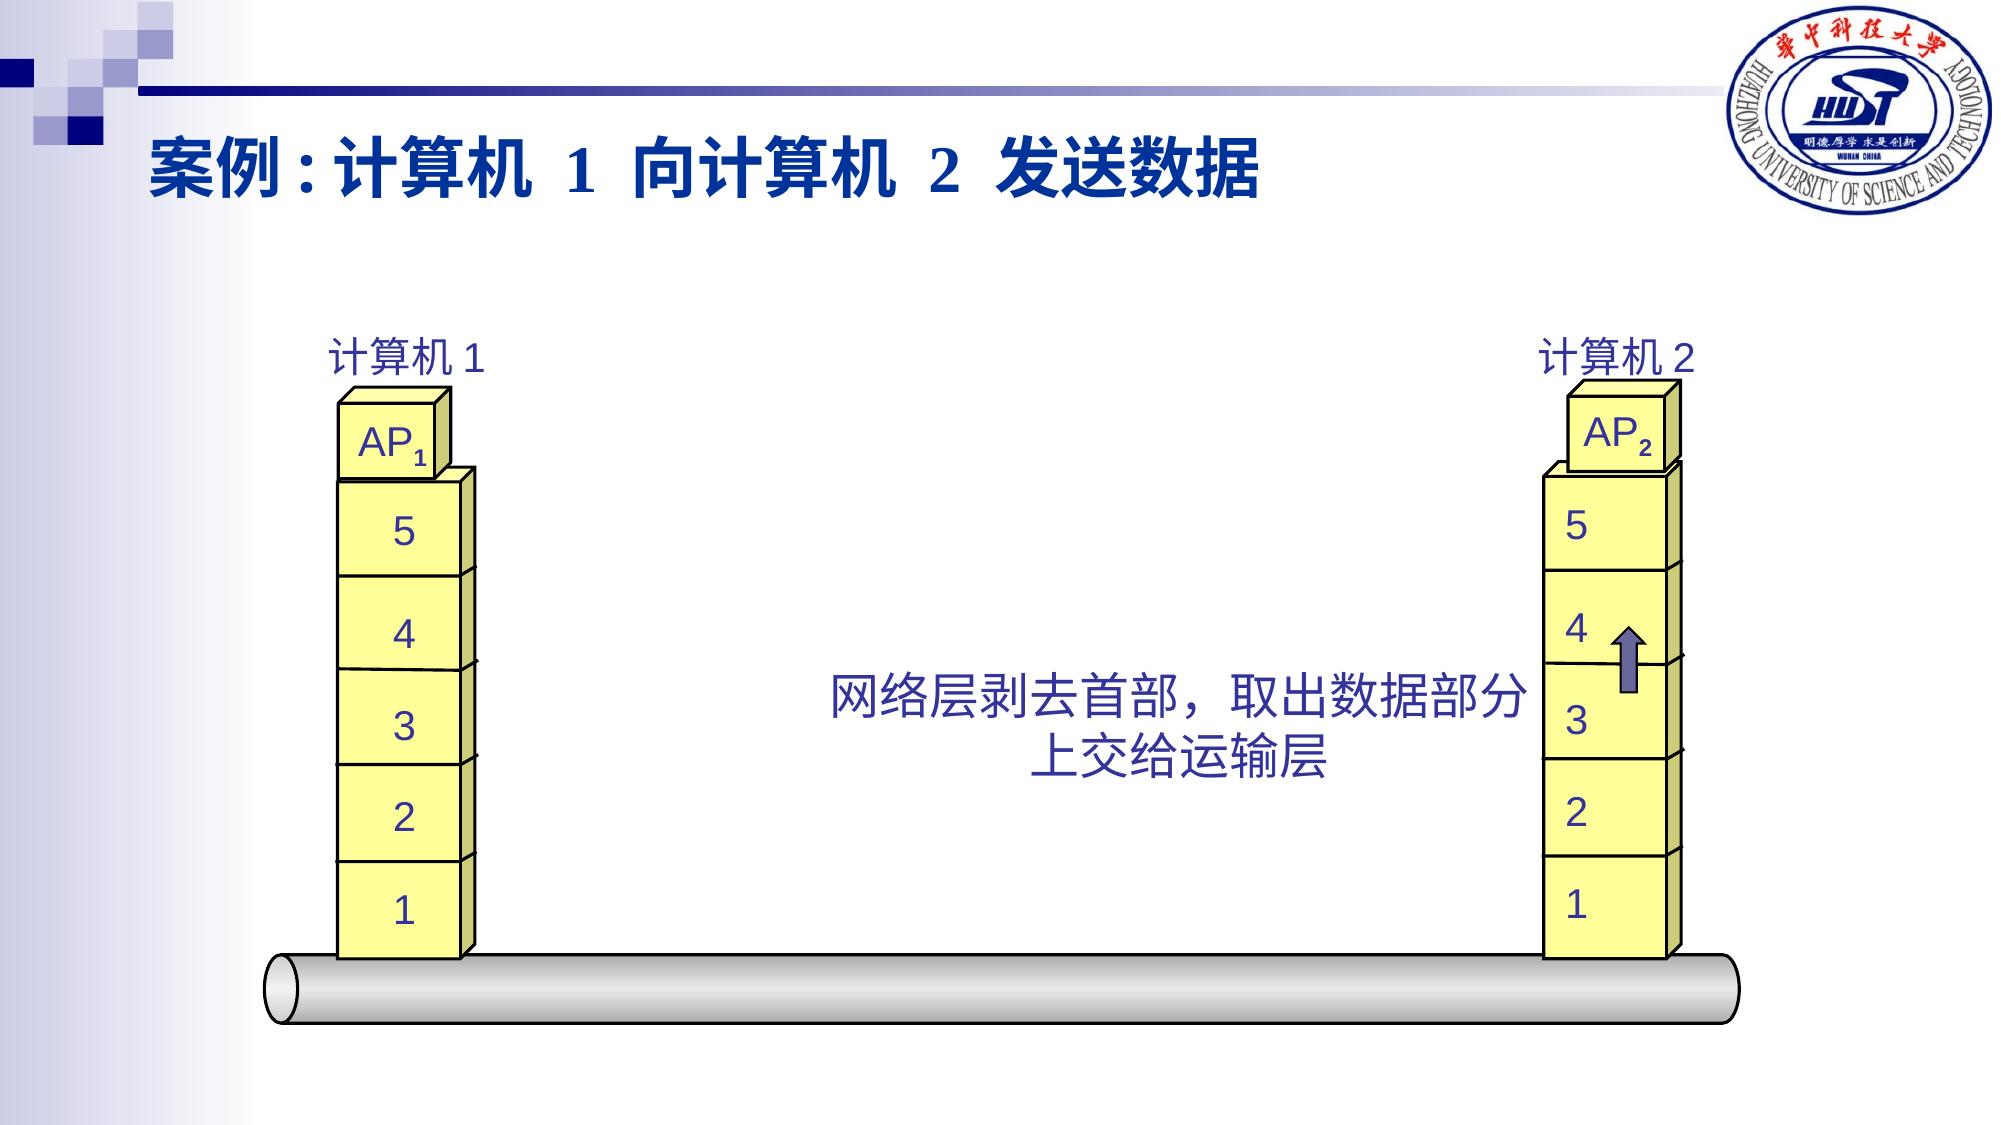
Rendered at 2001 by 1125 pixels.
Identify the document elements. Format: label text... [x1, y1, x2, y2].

text_box 5 [378, 496, 432, 562]
text_box 4 [1550, 593, 1604, 659]
text_box [337, 854, 475, 959]
title 案例:计算机 1 向计算机 2 发送数据 [133, 112, 1504, 219]
text_box [338, 387, 451, 479]
text_box [1543, 560, 1683, 571]
text_box 1 [378, 875, 432, 941]
text_box [337, 467, 475, 575]
text_box 1 [1550, 869, 1604, 935]
text_box [1545, 664, 1667, 758]
text_box 2 [1550, 777, 1604, 842]
text_box 2 [378, 782, 432, 848]
text_box 4 [378, 599, 432, 665]
text_box AP1 [343, 407, 443, 479]
text_box [335, 851, 477, 862]
text_box [1612, 627, 1645, 693]
text_box [1543, 759, 1667, 855]
text_box [1543, 461, 1682, 570]
text_box [337, 576, 461, 764]
text_box [335, 754, 479, 765]
text_box 5 [1550, 490, 1604, 556]
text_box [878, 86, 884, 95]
text_box [1543, 848, 1682, 959]
text_box 3 [1550, 685, 1604, 750]
text_box [1541, 846, 1683, 856]
text_box 计算机 1 [313, 323, 501, 389]
text_box 3 [378, 690, 432, 756]
text_box [339, 660, 479, 671]
text_box [1567, 389, 1672, 472]
text_box [1545, 748, 1685, 759]
text_box 网络层剥去首部，取出数据部分 上交给运输层 [814, 656, 1545, 792]
text_box [1637, 654, 1685, 665]
text_box [337, 765, 461, 861]
text_box [1545, 658, 1620, 664]
picture [1724, 1, 1993, 219]
text_box [1543, 570, 1667, 663]
text_box [264, 954, 1740, 1024]
text_box 计算机 2 [1522, 323, 1711, 389]
text_box [337, 565, 477, 576]
text_box AP2 [1568, 397, 1668, 469]
